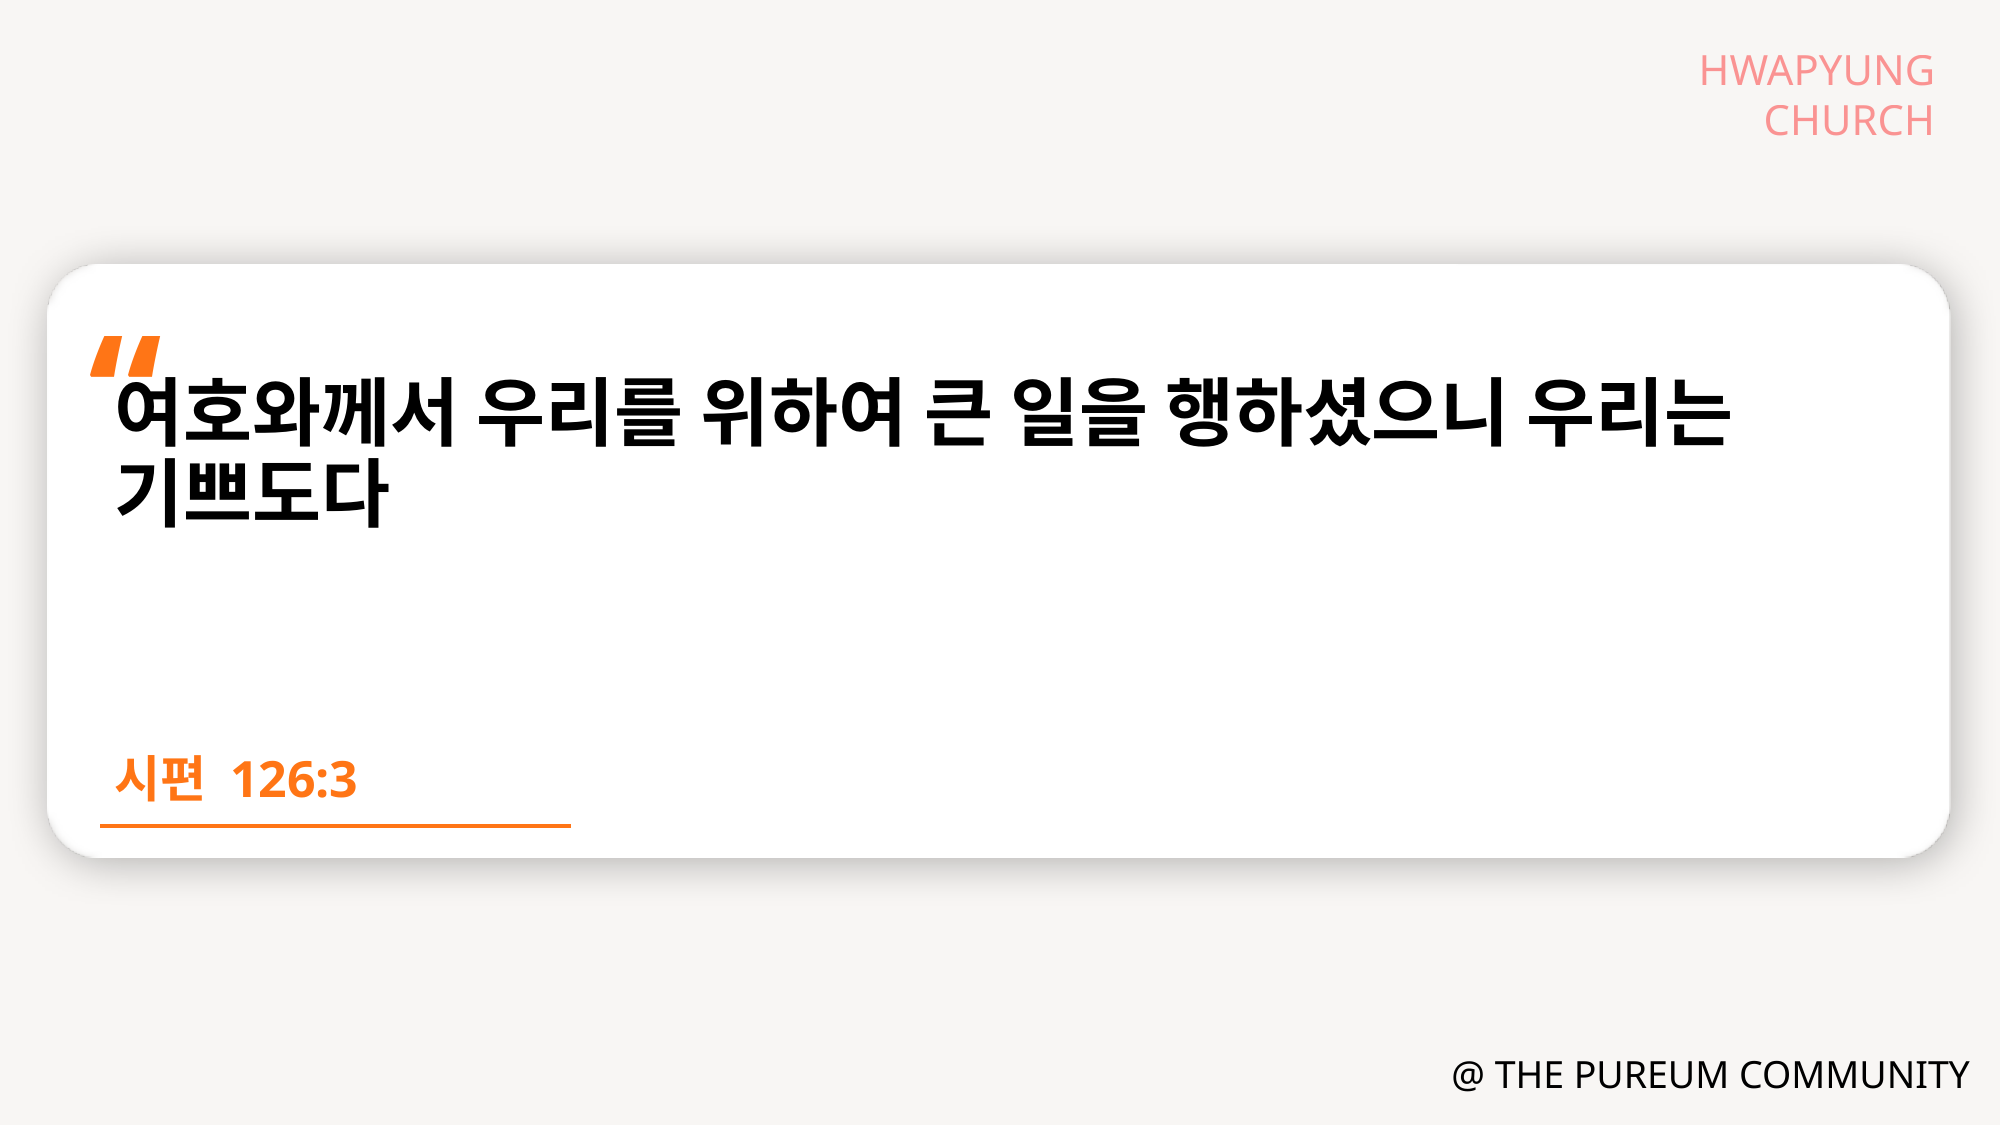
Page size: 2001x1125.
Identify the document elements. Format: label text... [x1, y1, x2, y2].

list 시편 126:3 [100, 746, 699, 825]
list 여호와께서 우리를 위하여 큰 일을 행하셨으니 우리는 기쁘도다 [100, 368, 1905, 715]
